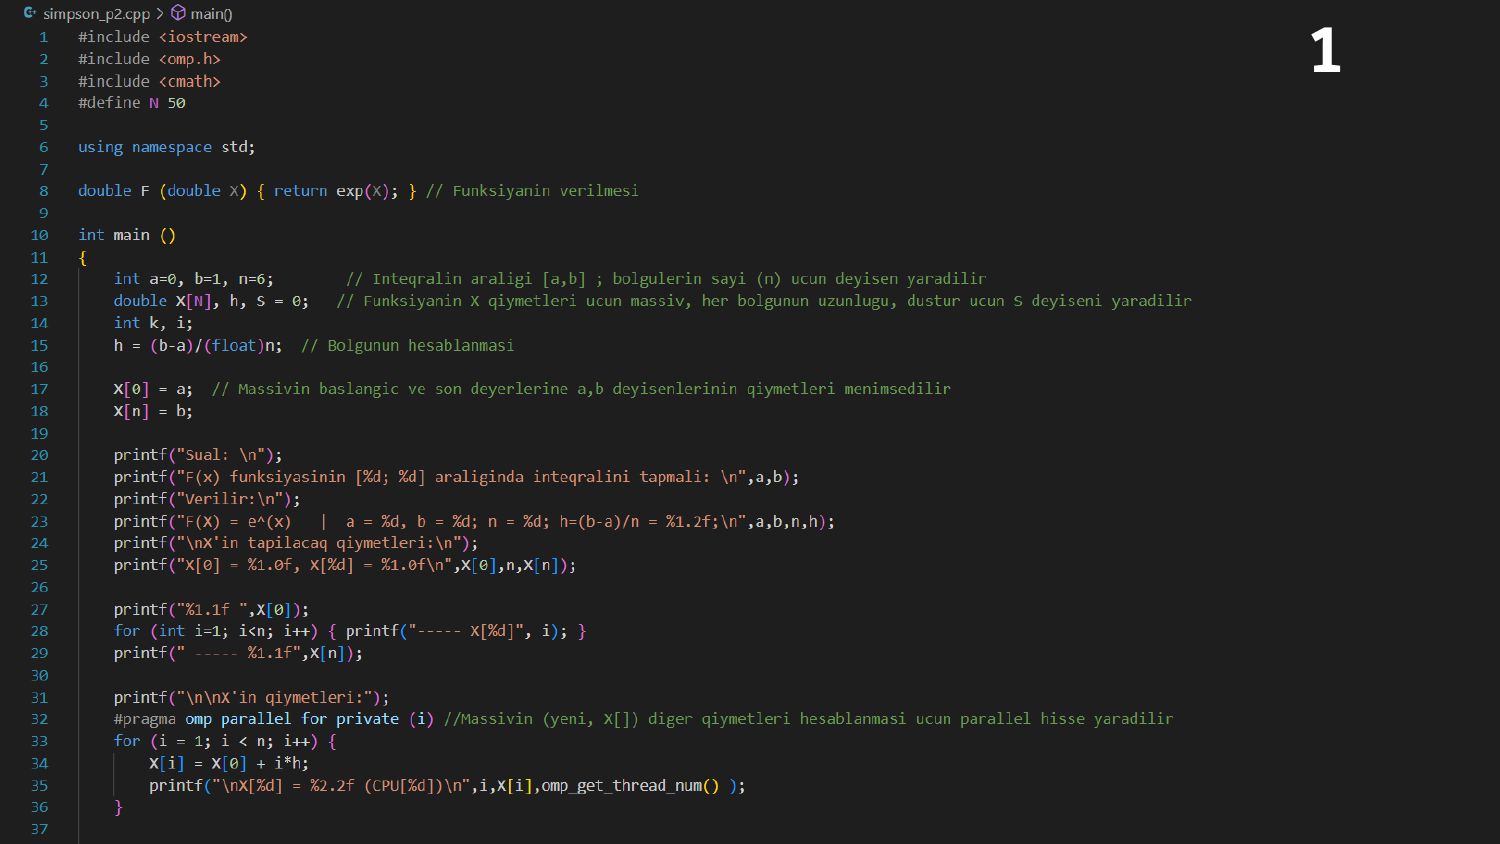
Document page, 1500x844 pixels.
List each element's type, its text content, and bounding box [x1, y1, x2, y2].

picture [0, 0, 1197, 844]
title Method -1 [1198, 0, 1500, 100]
